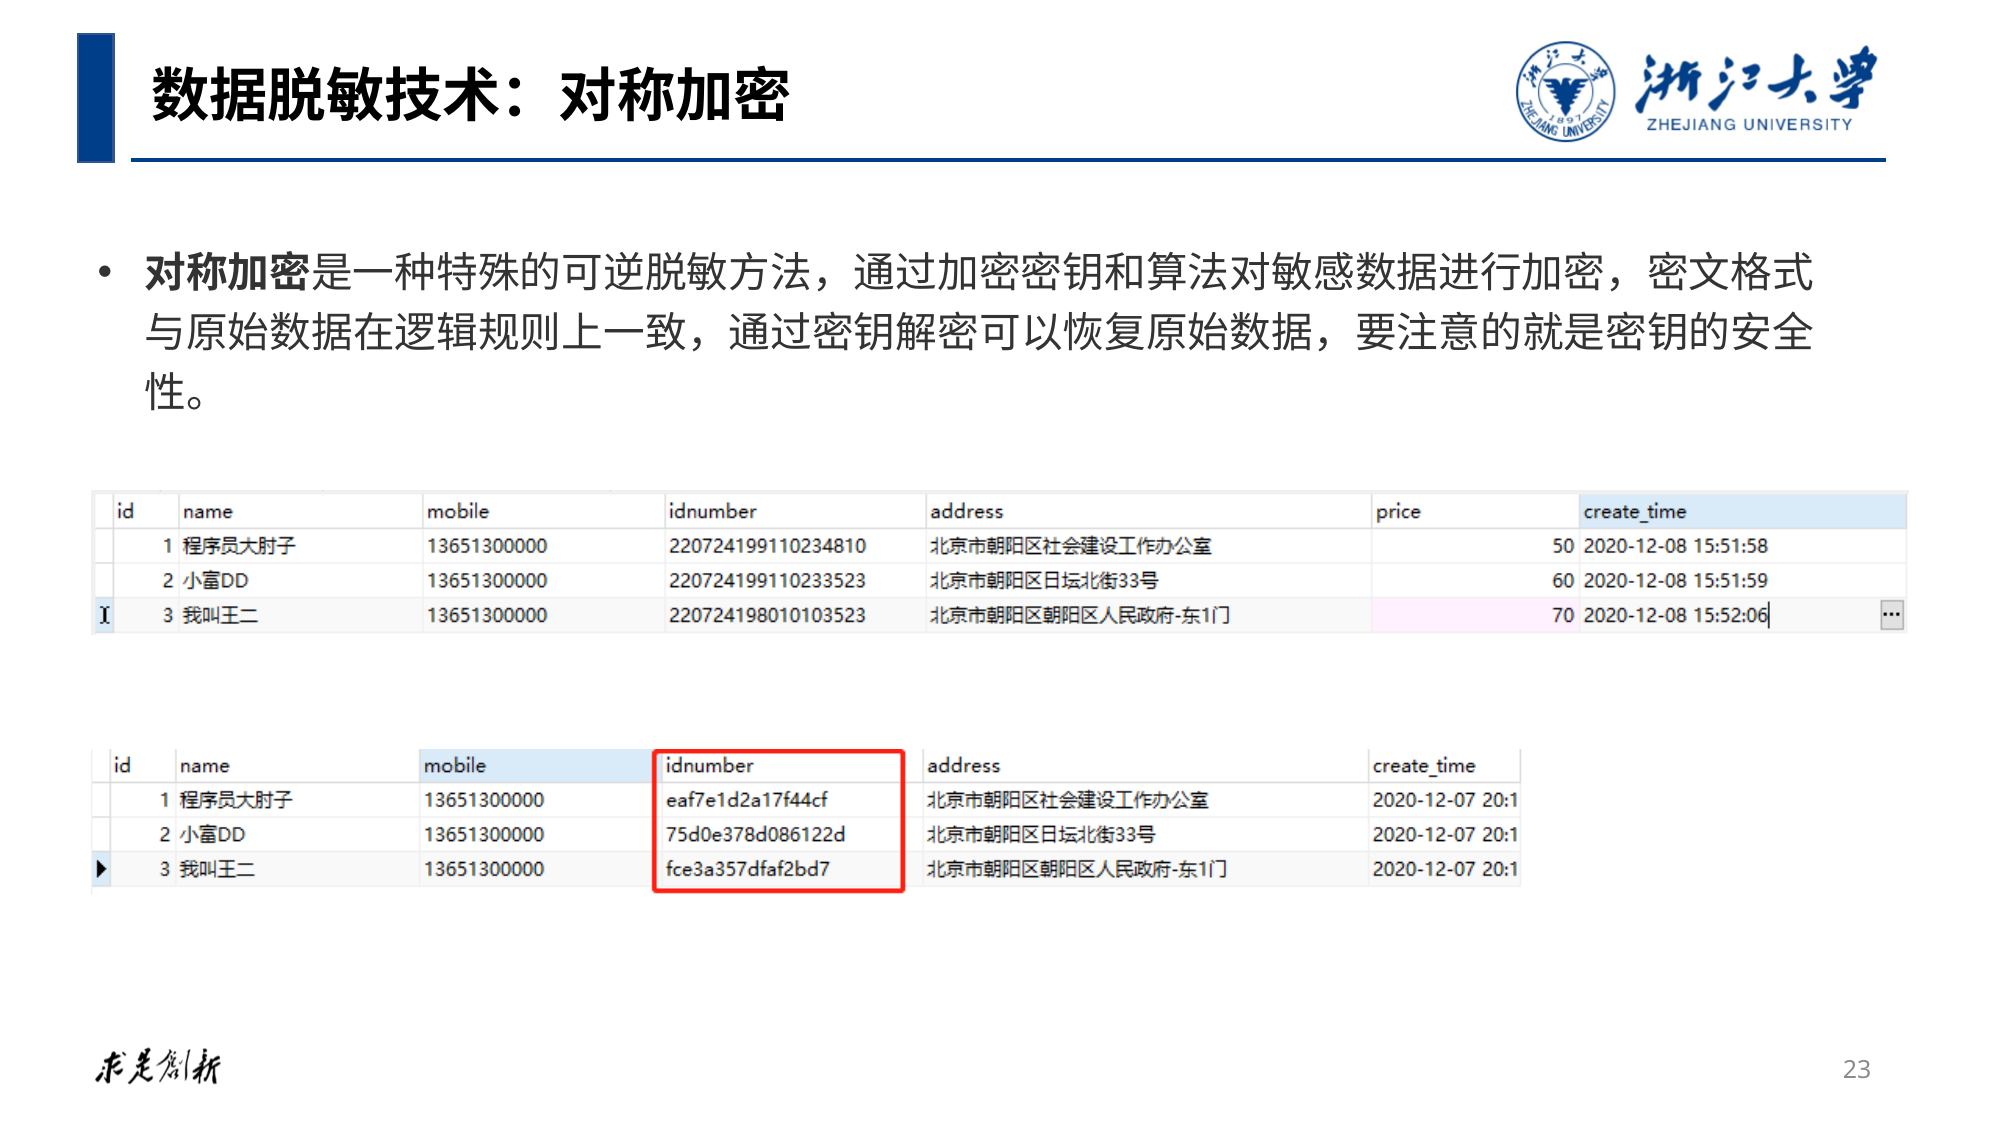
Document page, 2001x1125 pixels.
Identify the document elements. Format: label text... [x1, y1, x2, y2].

picture [91, 490, 1909, 635]
slide_number 23 [1548, 1041, 1887, 1101]
picture [91, 749, 1523, 895]
text_box 数据脱敏技术：对称加密 [136, 51, 1190, 136]
picture [76, 1036, 239, 1096]
text_box 对称加密是一种特殊的可逆脱敏方法，通过加密密钥和算法对敏感数据进行加密，密文格式与原始数据在逻辑规则上一致，通过密钥解密可以恢复原始数据，要注意的就是密钥的安全性。 [82, 228, 1851, 424]
picture [1488, 24, 1887, 146]
